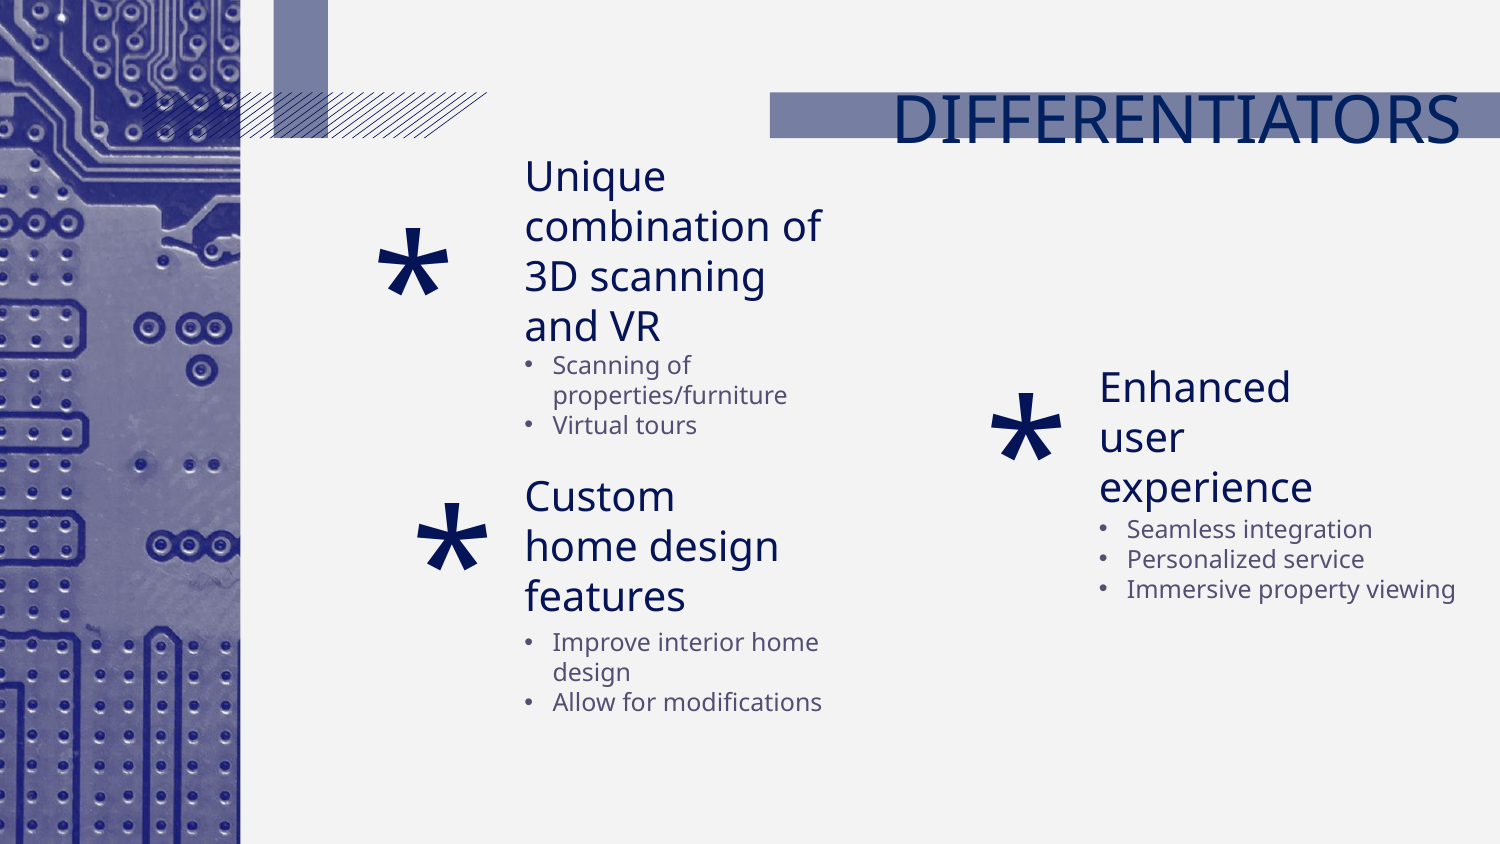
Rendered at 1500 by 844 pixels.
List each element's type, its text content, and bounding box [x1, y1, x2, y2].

subtitle Scanning of properties/furniture Virtual tours [509, 334, 887, 401]
title * [778, 341, 1083, 505]
subtitle Enhanced user experience [1083, 265, 1390, 498]
title * [182, 177, 510, 341]
title DIFFERENTIATORS [757, 71, 1478, 163]
subtitle Unique combination of 3D scanning and VR [509, 105, 862, 334]
subtitle Improve interior home design Allow for modifications [509, 611, 919, 678]
subtitle Custom home design features [509, 401, 815, 611]
subtitle Seamless integration Personalized service Immersive property viewing [1083, 498, 1481, 635]
title * [182, 452, 510, 612]
picture [0, 0, 241, 844]
